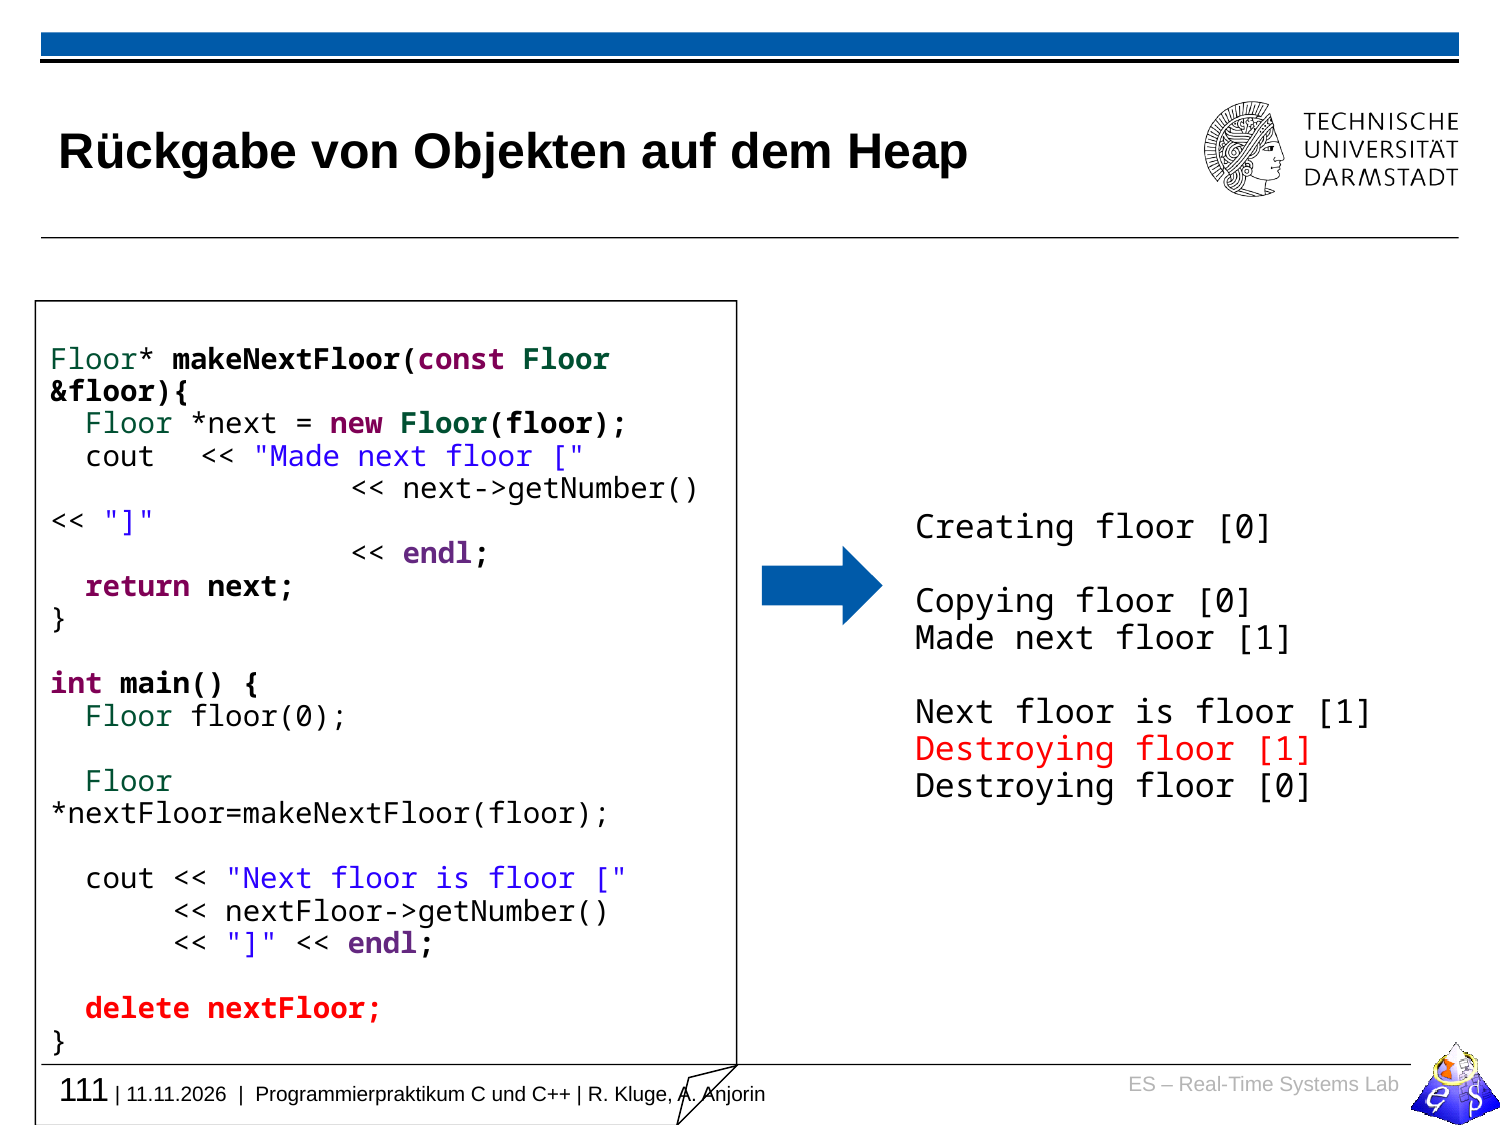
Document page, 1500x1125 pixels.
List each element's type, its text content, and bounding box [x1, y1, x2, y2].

title Rückgabe von Objekten auf dem Heap [58, 80, 1187, 218]
picture [1411, 1041, 1500, 1125]
picture [1187, 84, 1483, 214]
text_box Creating floor [0] Copying floor [0] Made next floor [1] Next floor is floor [1] Destroying floor [1] Destroying floor [0] [900, 501, 1432, 813]
text_box Floor* makeNextFloor(const Floor &floor){ Floor *next = new Floor(floor); cout << "Made next floor [" << next->getNumber() << "]" << endl; return next; } int main() { Floor floor(0); Floor *nextFloor=makeNextFloor(floor); cout << "Next floor is floor [" << nextFloor->getNumber() << "]" << endl; delete nextFloor; } [35, 300, 737, 1125]
text_box [761, 545, 883, 626]
